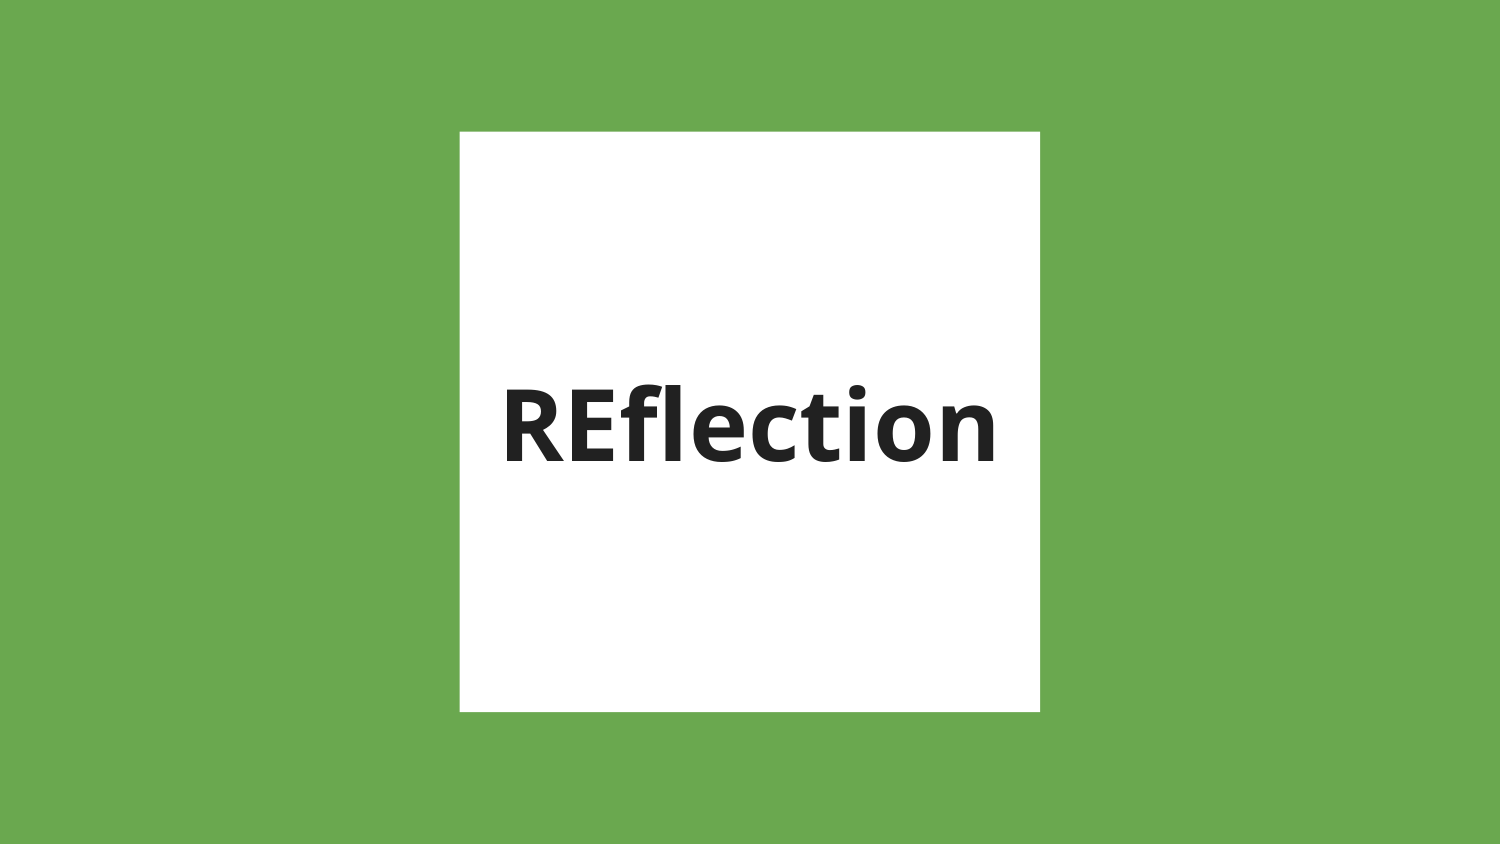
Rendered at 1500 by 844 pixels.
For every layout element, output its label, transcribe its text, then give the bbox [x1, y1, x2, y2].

title REflection [459, 131, 1041, 713]
